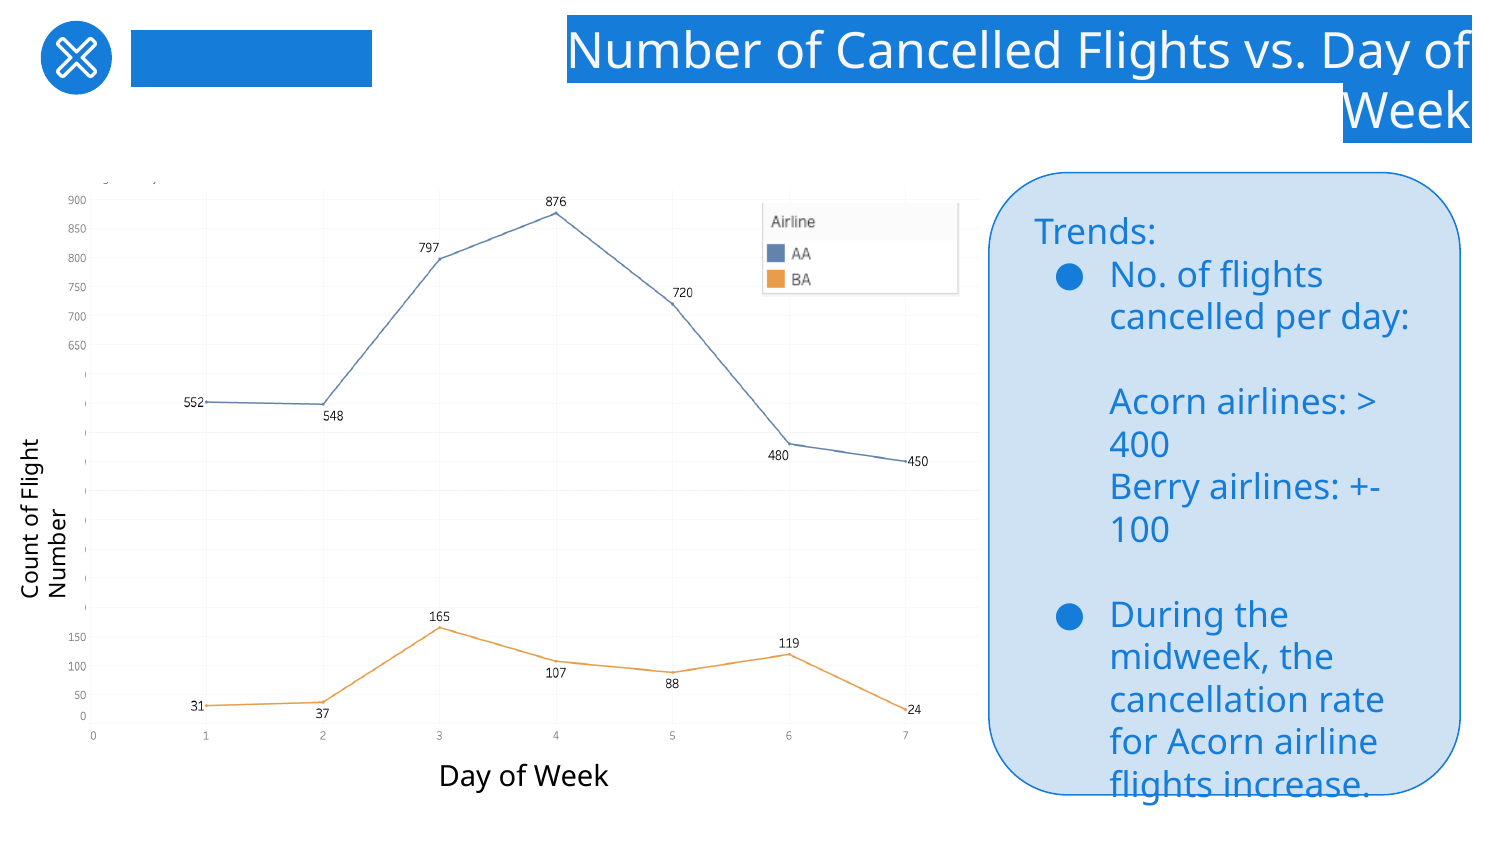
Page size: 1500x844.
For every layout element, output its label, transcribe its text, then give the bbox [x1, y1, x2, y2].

title Number of Cancelled Flights vs. Day of Week [597, 46, 1487, 111]
text_box Count of Flight Number [0, 353, 35, 615]
text_box Day of Week [423, 773, 642, 808]
text_box [988, 172, 1436, 779]
title Cancellation [40, 0, 597, 126]
picture [55, 37, 97, 79]
picture [40, 181, 980, 766]
text_box [1441, 199, 1461, 768]
subtitle Trends: No. of flights cancelled per day: Acorn airlines: > 400 Berry airlines: +- 100 During the midweek, the cancellation rate for Acorn airline flights increase. [1019, 194, 1441, 817]
